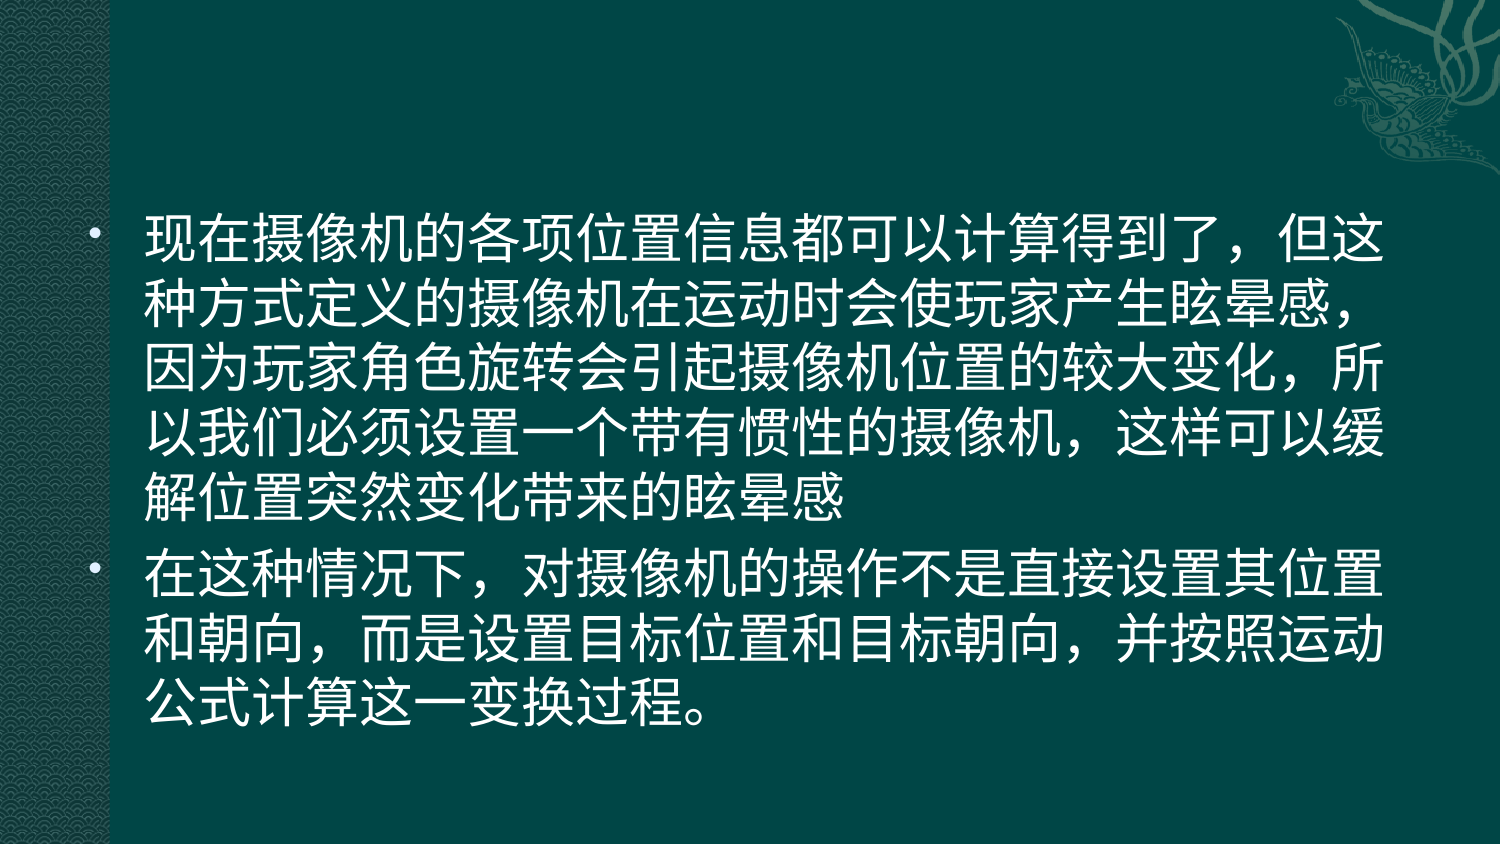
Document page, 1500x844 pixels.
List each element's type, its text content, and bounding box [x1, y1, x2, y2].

picture [0, 0, 110, 844]
list 现在摄像机的各项位置信息都可以计算得到了，但这种方式定义的摄像机在运动时会使玩家产生眩晕感，因为玩家角色旋转会引起摄像机位置的较大变化，所以我们必须设置一个带有惯性的摄像机，这样可以缓解位置突然变化带来的眩晕感 在这种情况下，对摄像机的操作不是直接设置其位置和朝向，而是设置目标位置和目标朝向，并按照运动公式计算这一变换过程。 [75, 196, 1425, 754]
